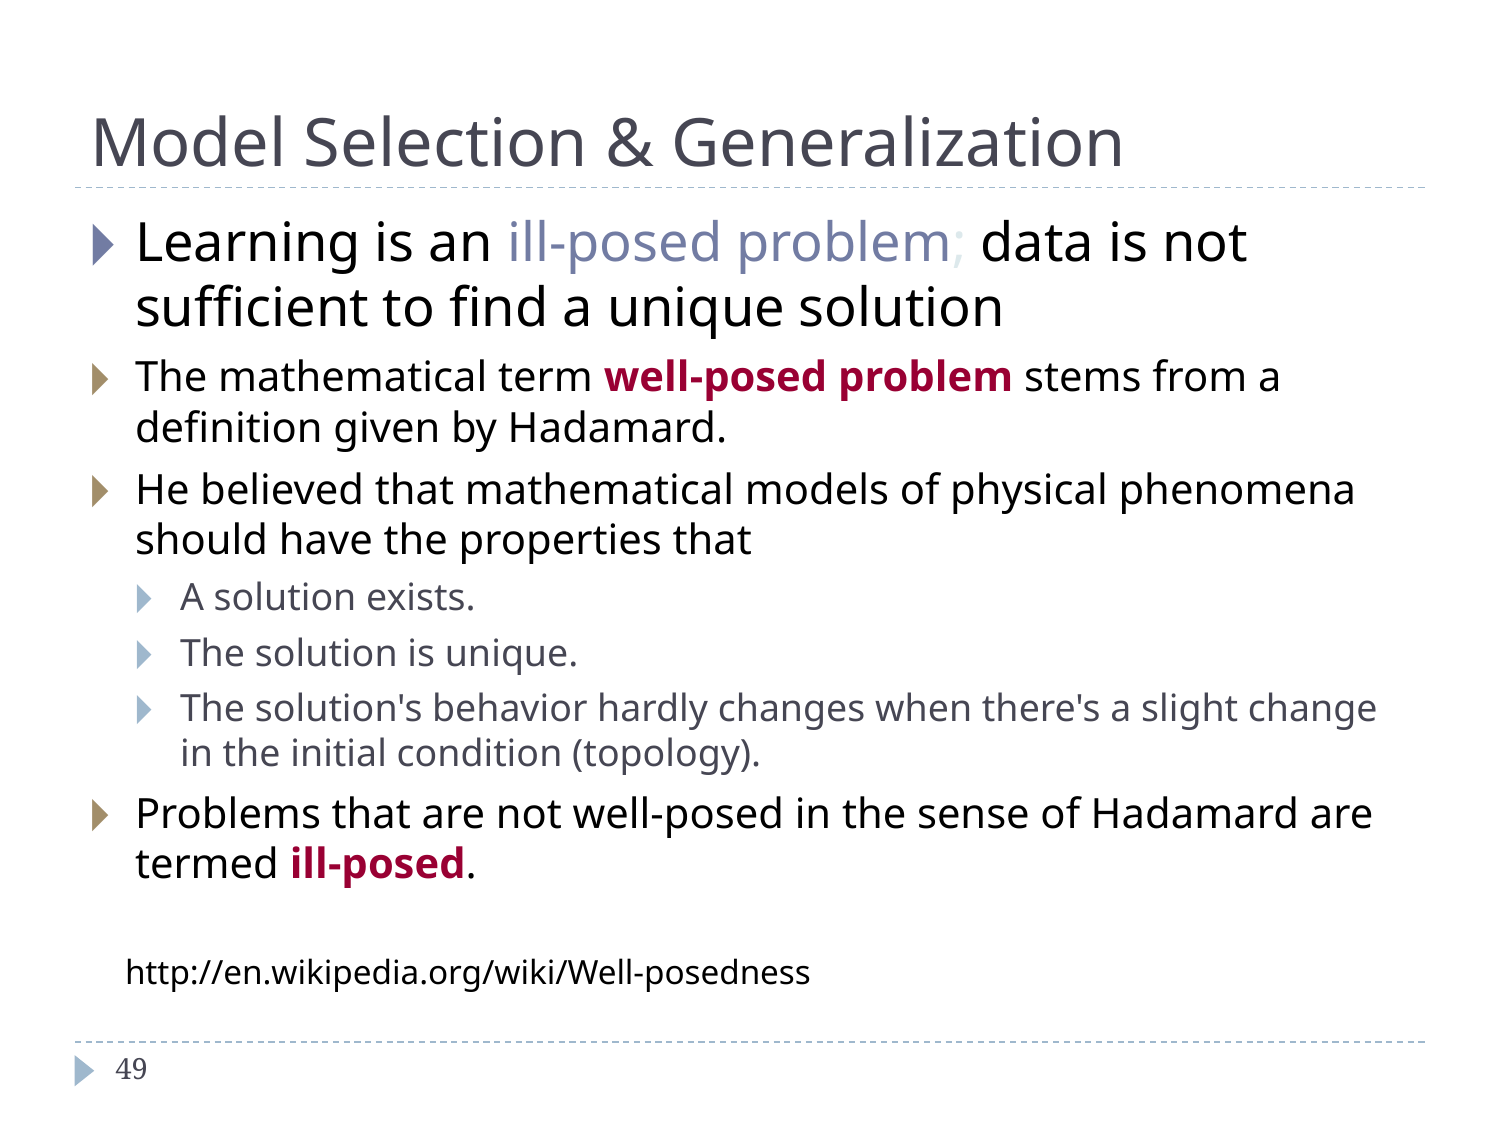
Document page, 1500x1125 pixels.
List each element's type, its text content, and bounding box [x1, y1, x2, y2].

title Model Selection & Generalization [75, 24, 1425, 188]
list Learning is an ill-posed problem; data is not sufficient to find a unique solution The mathematical term well-posed problem stems from a definition given by Hadamard. He believed that mathematical models of physical phenomena should have the properties that A solution exists. The solution is unique. The solution's behavior hardly changes when there's a slight change in the initial condition (topology). Problems that are not well-posed in the sense of Hadamard are termed ill-posed. http://en.wikipedia.org/wiki/Well-posedness [75, 200, 1425, 1010]
slide_number ‹#› [100, 1042, 426, 1103]
